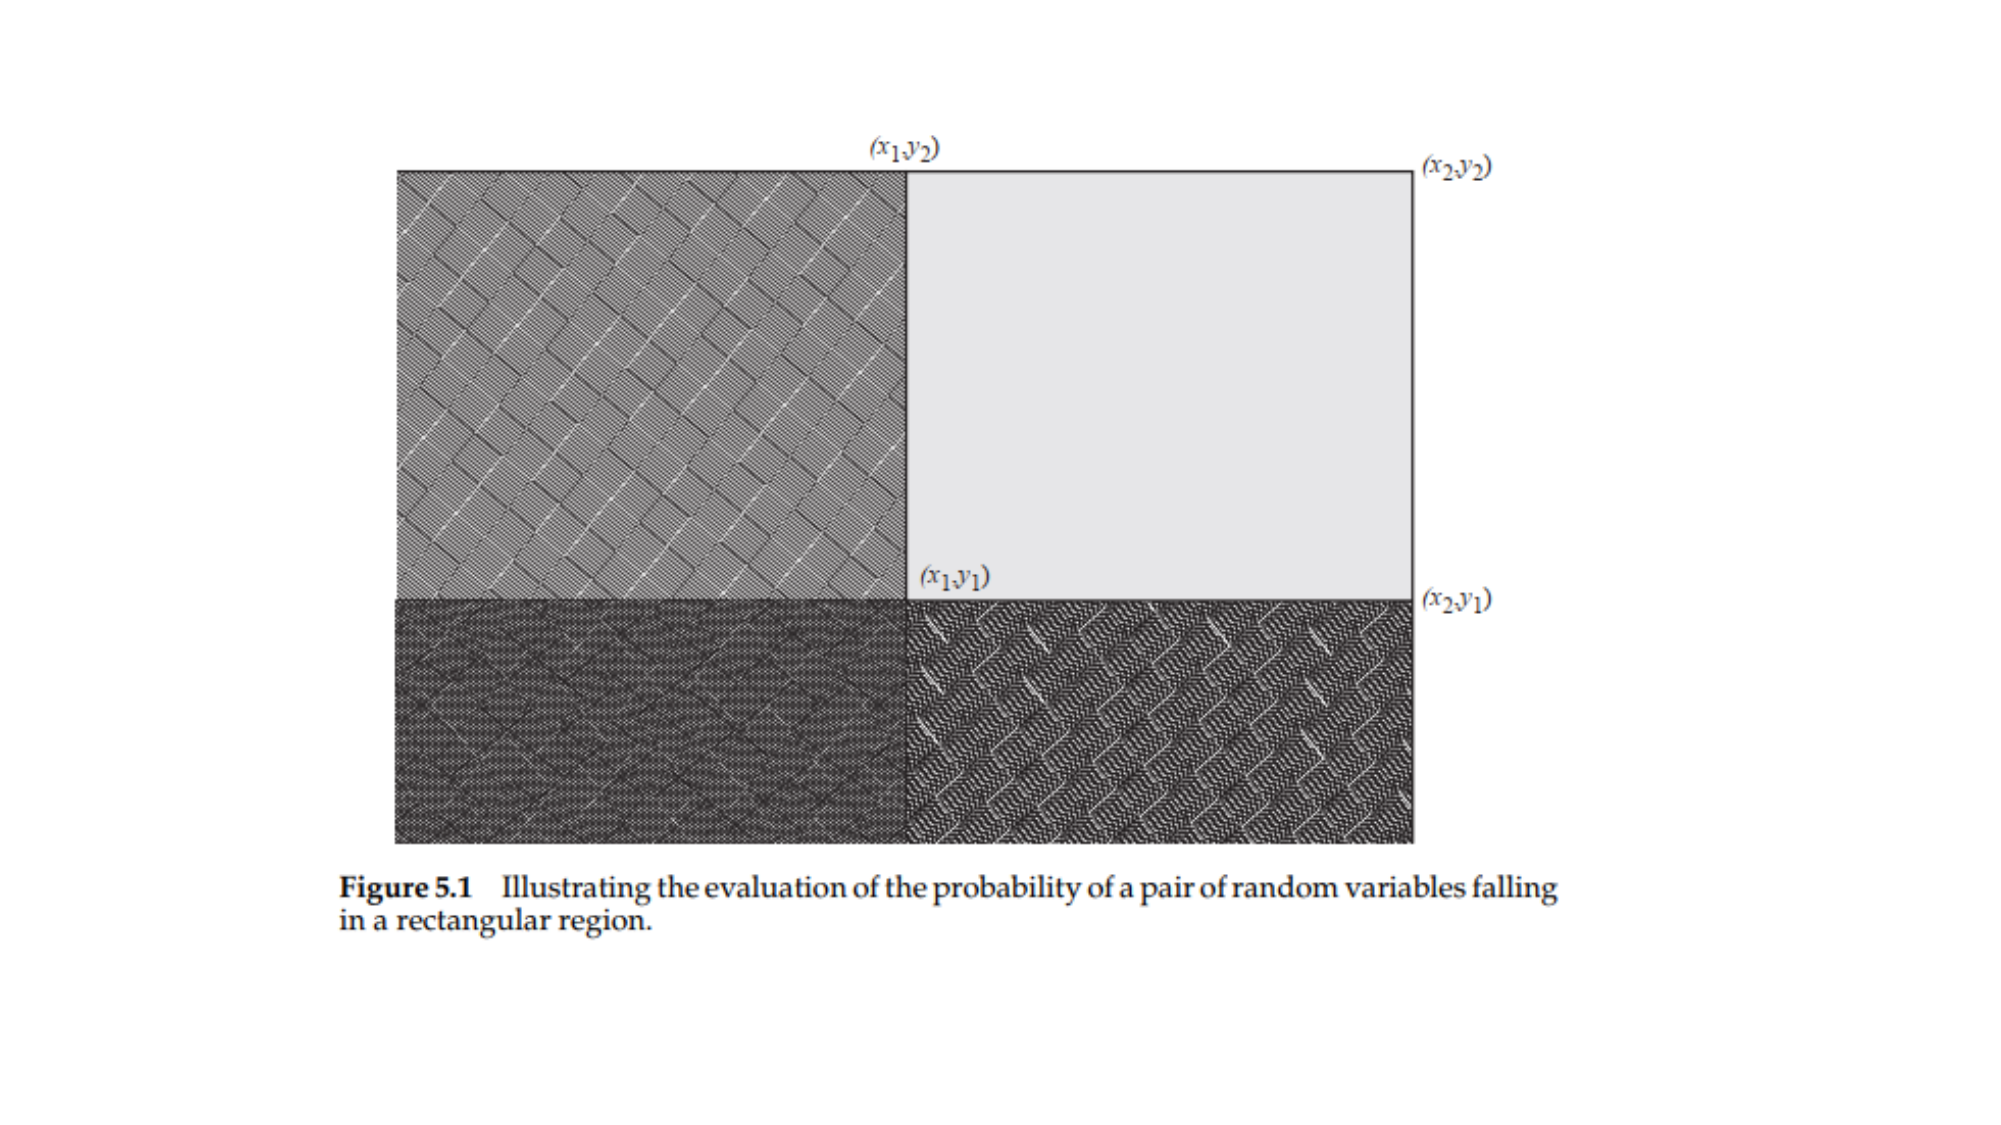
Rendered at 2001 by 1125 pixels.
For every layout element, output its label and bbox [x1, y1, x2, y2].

picture [324, 85, 1579, 967]
